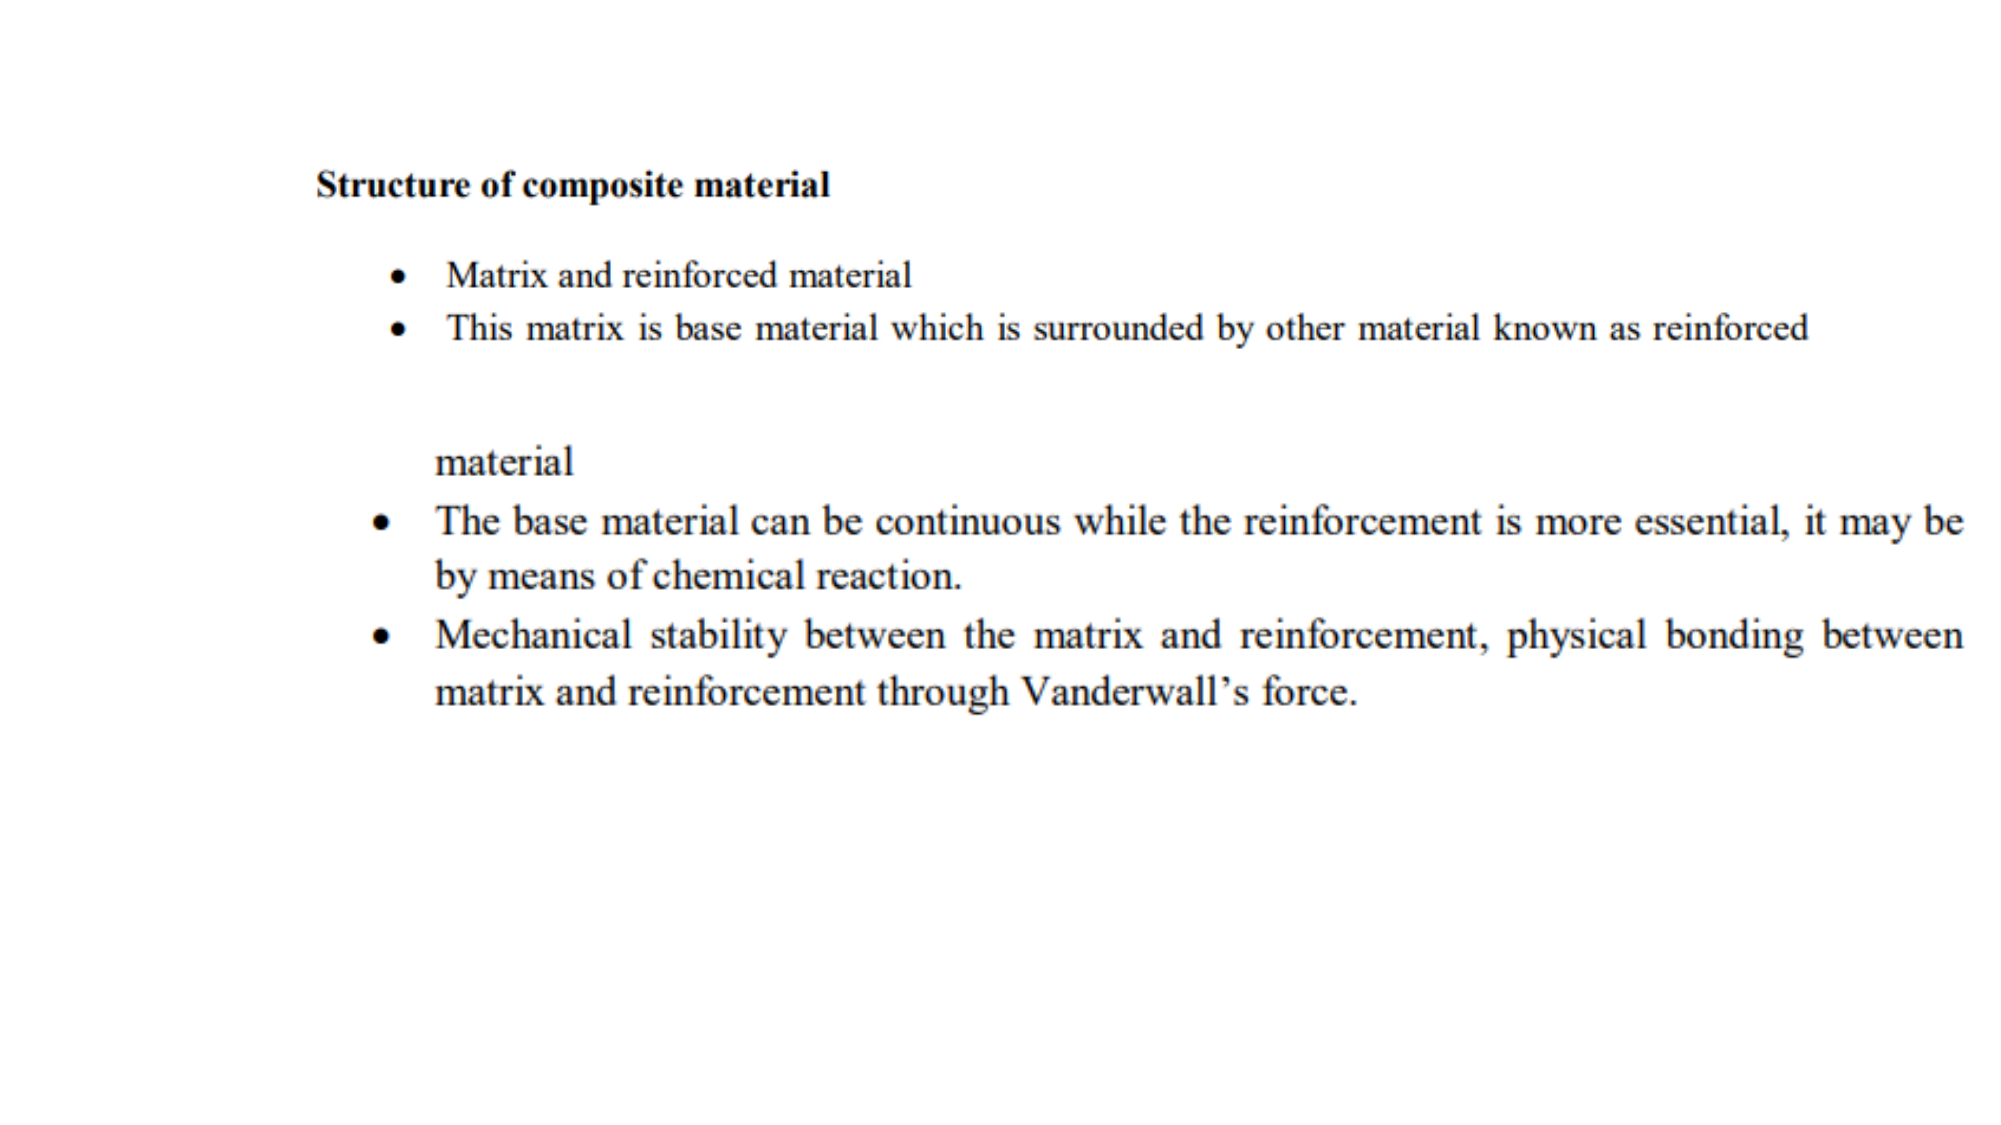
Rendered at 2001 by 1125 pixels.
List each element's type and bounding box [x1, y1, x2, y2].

picture [256, 153, 2000, 758]
